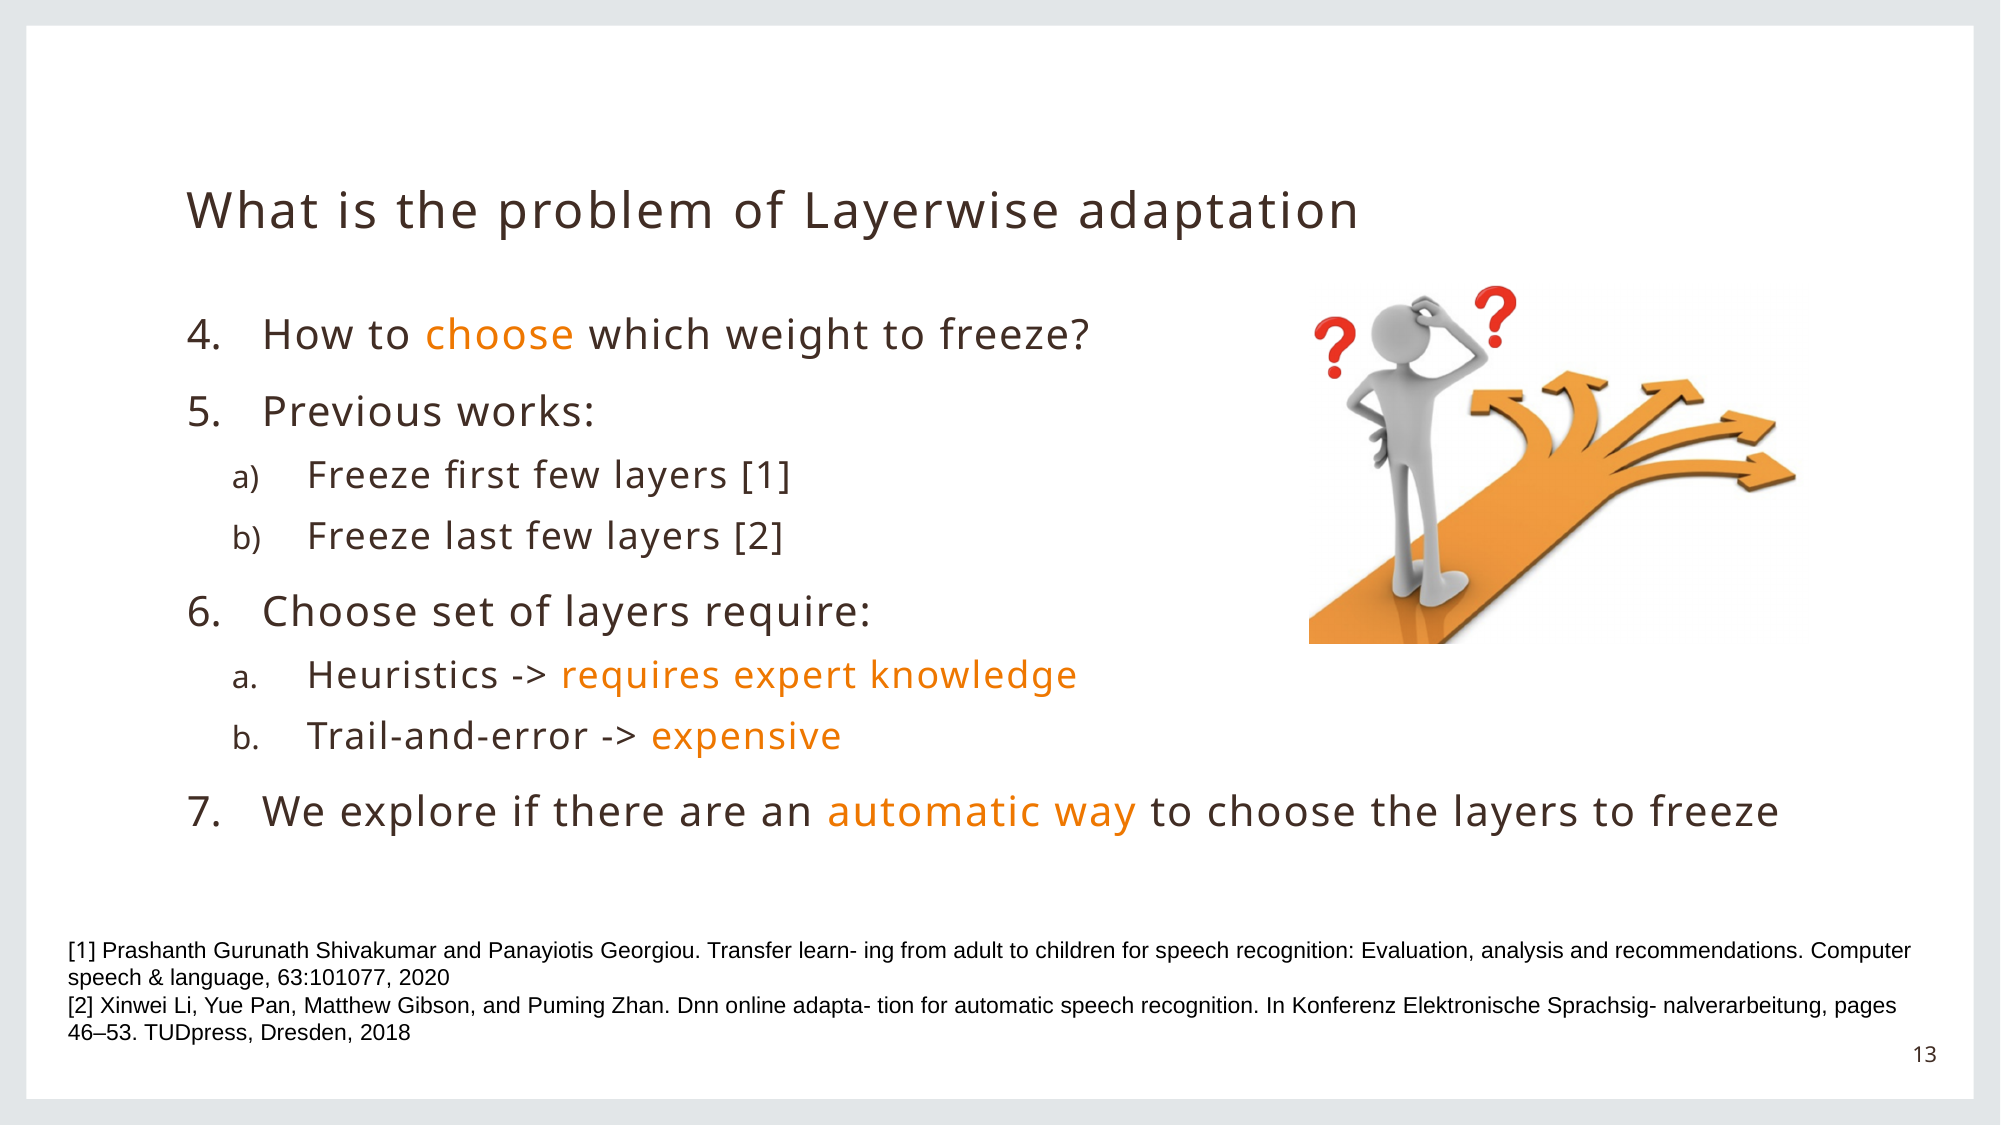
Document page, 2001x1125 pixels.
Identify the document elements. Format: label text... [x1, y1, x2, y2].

picture [1309, 283, 1809, 644]
text_box What is the problem of Layerwise adaptation [168, 140, 1832, 254]
text_box [1] Prashanth Gurunath Shivakumar and Panayiotis Georgiou. Transfer learn- ing from adult to children for speech recognition: Evaluation, analysis and recommendations. Computer speech & language, 63:101077, 2020 [2] Xinwei Li, Yue Pan, Matthew Gibson, and Puming Zhan. Dnn online adapta- tion for automatic speech recognition. In Konferenz Elektronische Sprachsig- nalverarbeitung, pages 46–53. TUDpress, Dresden, 2018 [53, 928, 1947, 1053]
list How to choose which weight to freeze? Previous works: Freeze first few layers [1] Freeze last few layers [2] Choose set of layers require: Heuristics -> requires expert knowledge Trail-and-error -> expensive We explore if there are an automatic way to choose the layers to freeze [168, 283, 1832, 928]
slide_number 13 [1869, 1024, 1956, 1085]
